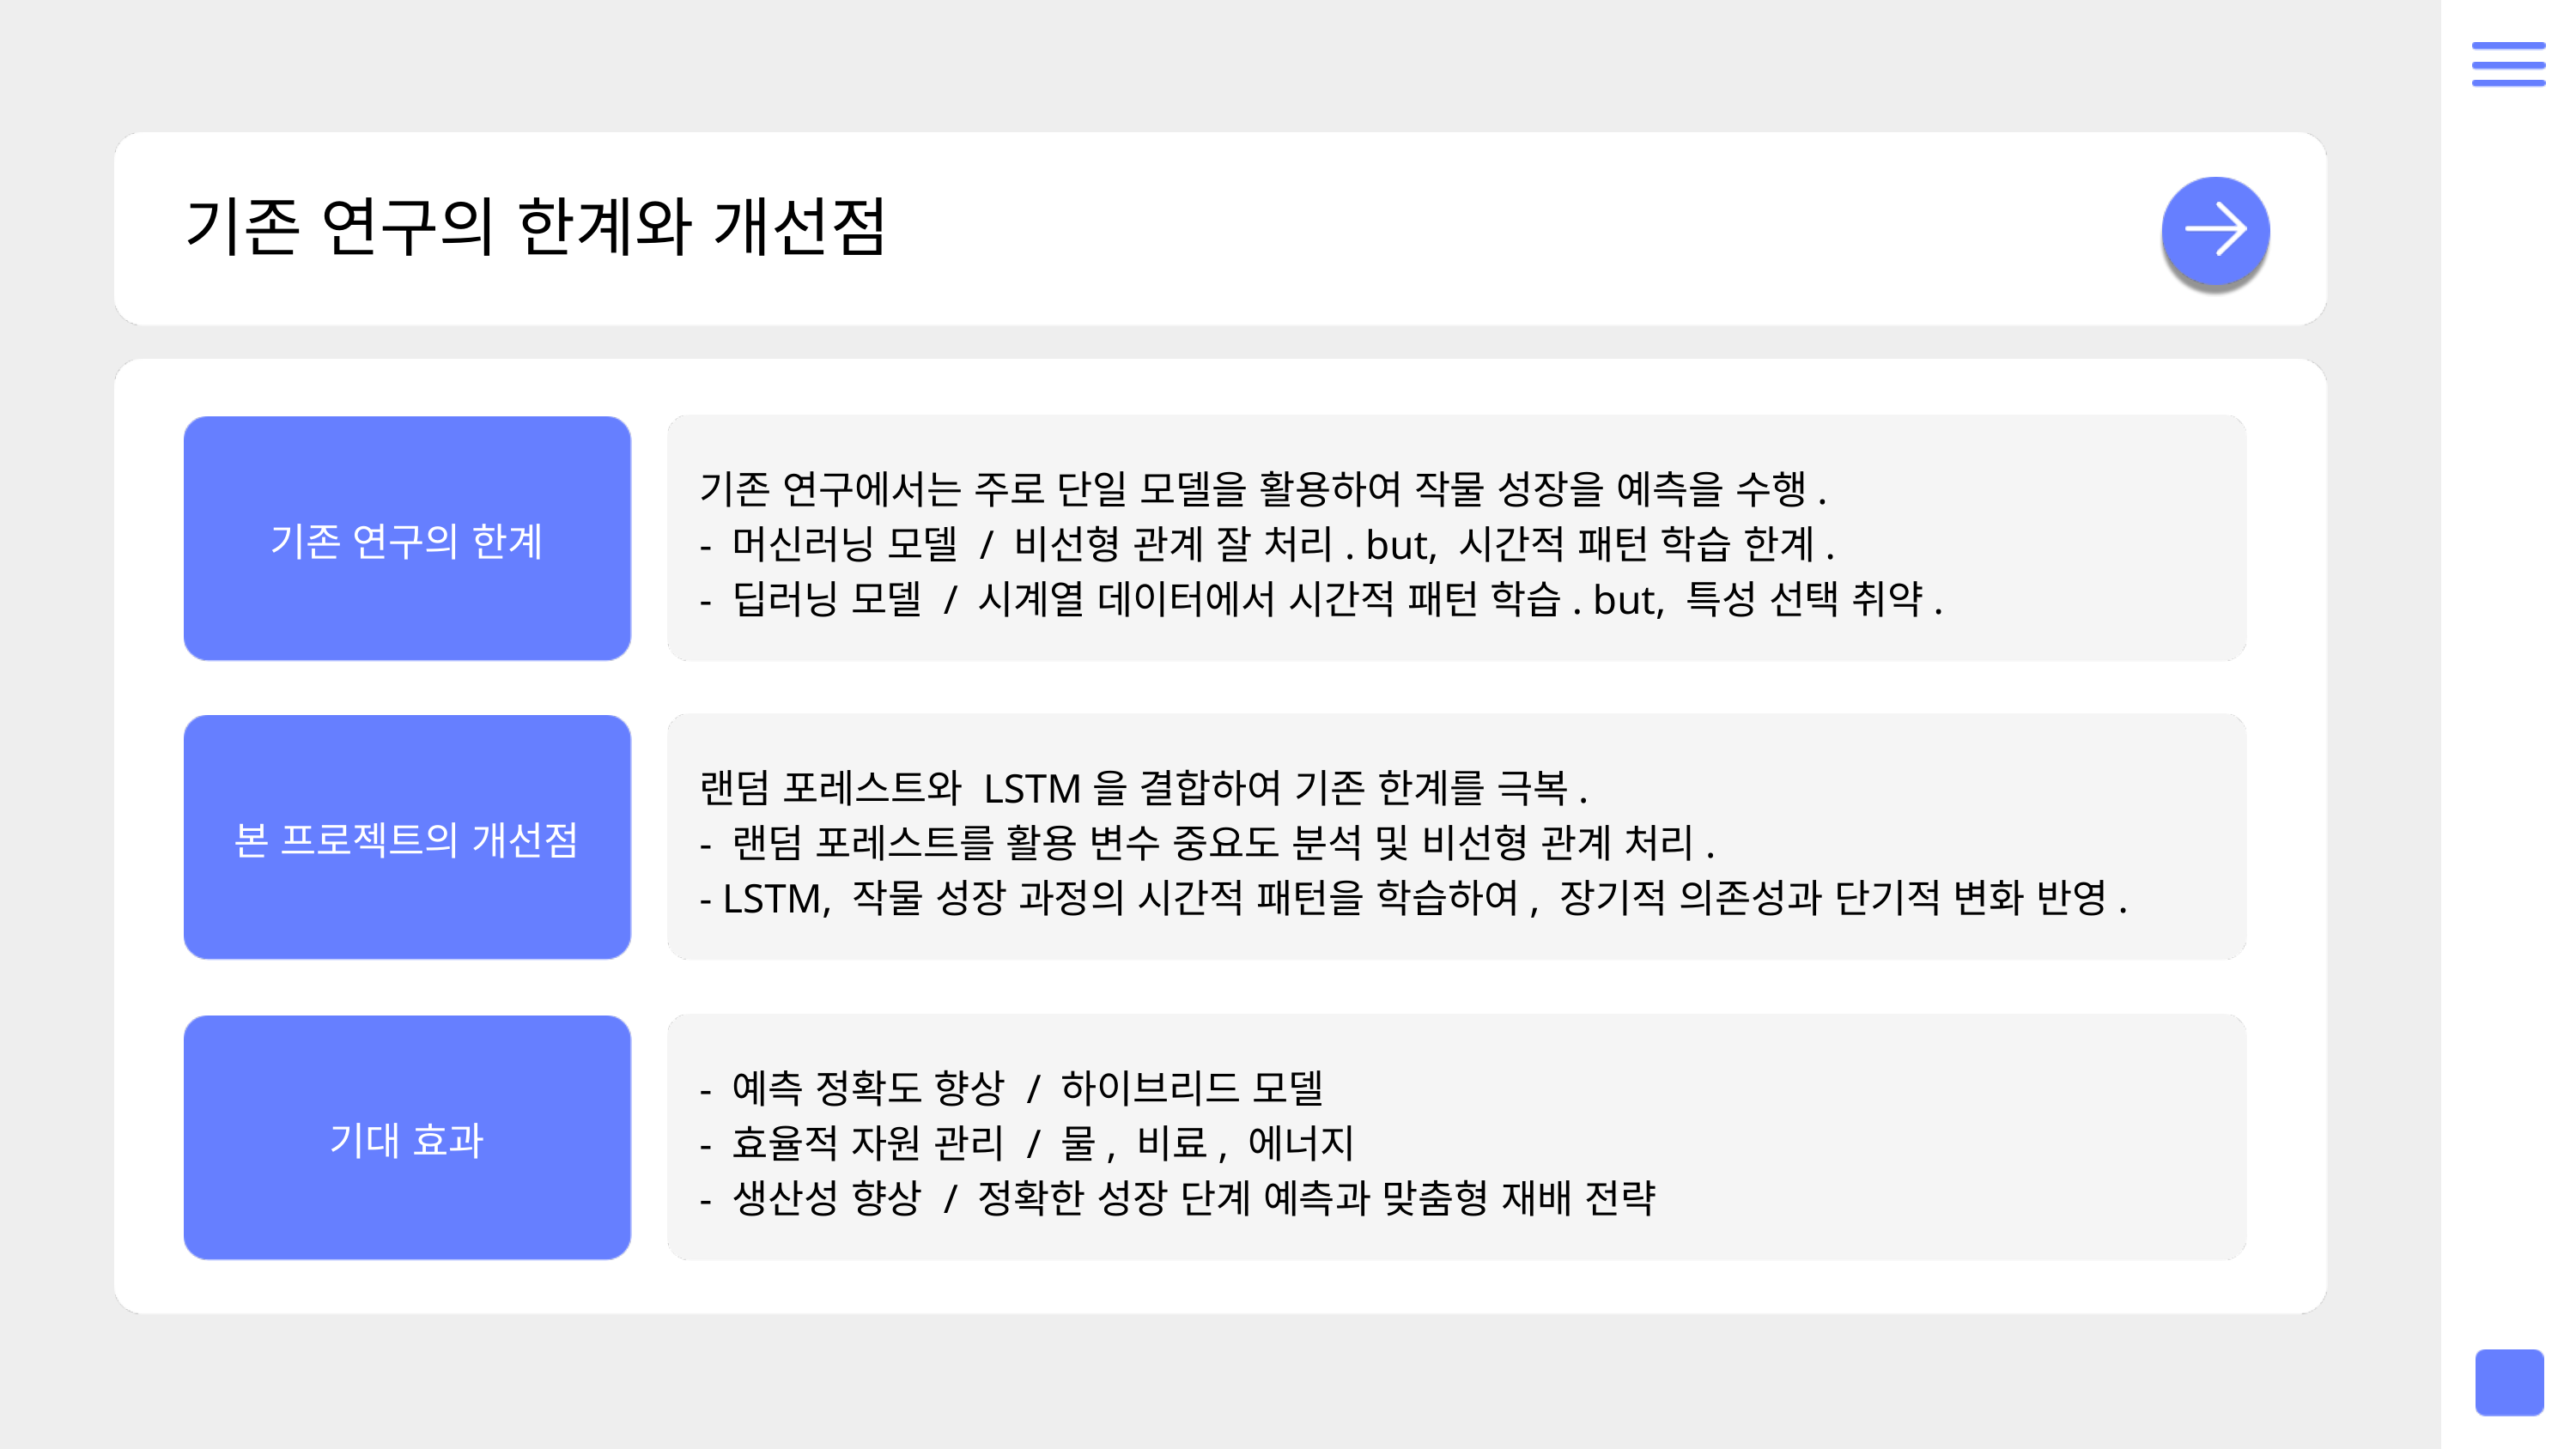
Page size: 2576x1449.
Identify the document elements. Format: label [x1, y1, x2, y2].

picture [114, 359, 2328, 1315]
picture [2441, 0, 2576, 1449]
picture [114, 131, 2328, 326]
